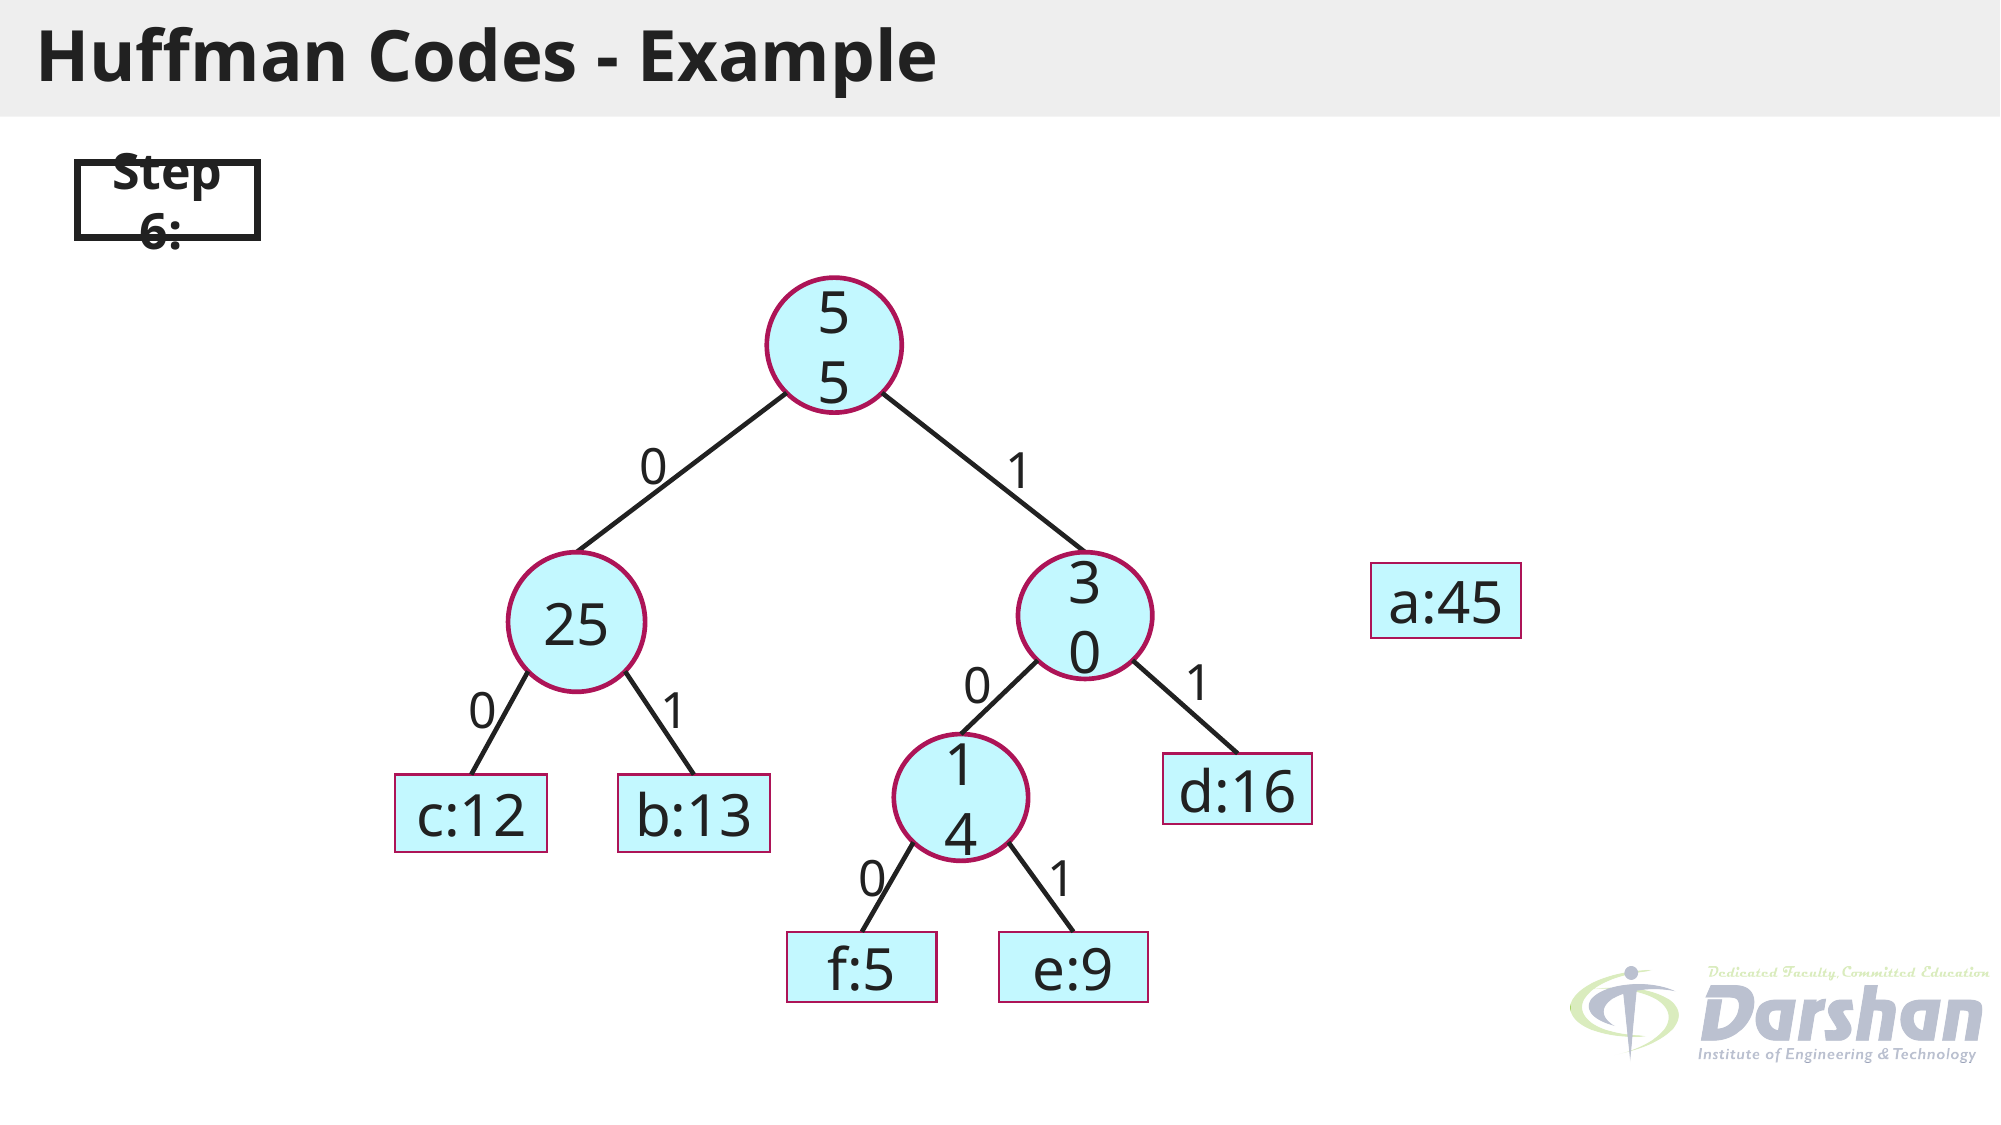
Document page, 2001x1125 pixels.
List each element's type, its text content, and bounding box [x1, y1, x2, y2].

text_box Step 6: [77, 161, 259, 238]
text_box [881, 392, 1086, 552]
text_box 3 [1570, 966, 1990, 1063]
text_box a:45 [1370, 562, 1522, 639]
title Huffman Codes - Example [0, 0, 2000, 117]
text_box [576, 392, 787, 553]
text_box 55 [765, 276, 903, 414]
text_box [787, 552, 1313, 1003]
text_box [394, 552, 770, 853]
